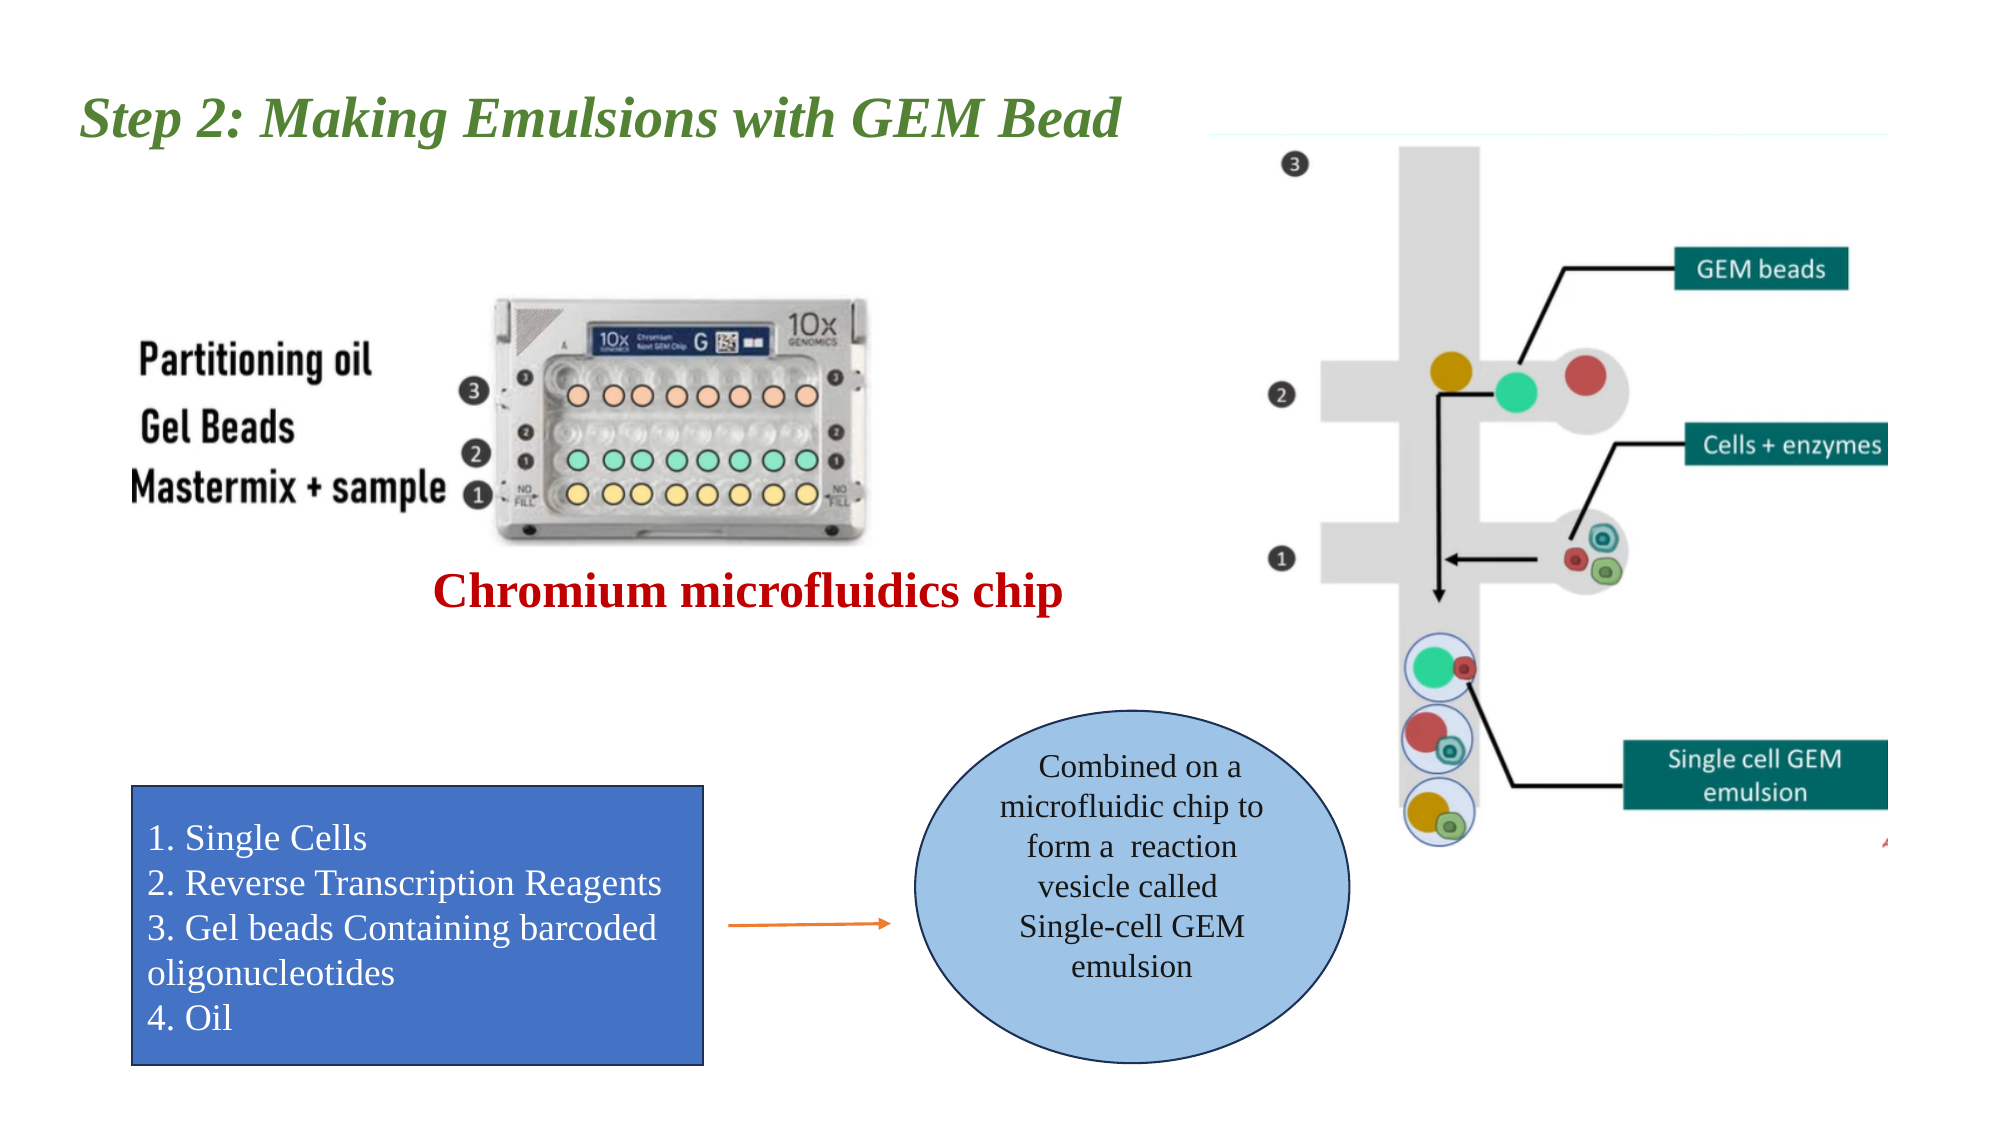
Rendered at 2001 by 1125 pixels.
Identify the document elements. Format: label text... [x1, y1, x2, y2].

text_box 1. Single Cells 2. Reverse Transcription Reagents 3. Gel beads Containing barcoded oligonucleotides 4. Oil [131, 785, 704, 1066]
text_box Step 2: Making Emulsions with GEM Bead [64, 71, 1239, 157]
picture [1209, 134, 1888, 848]
text_box Chromium microfluidics chip [417, 549, 1209, 625]
text_box Combined on a microfluidic chip to form a reaction vesicle called Single-cell GEM emulsion [914, 709, 1351, 1065]
picture [132, 289, 937, 563]
